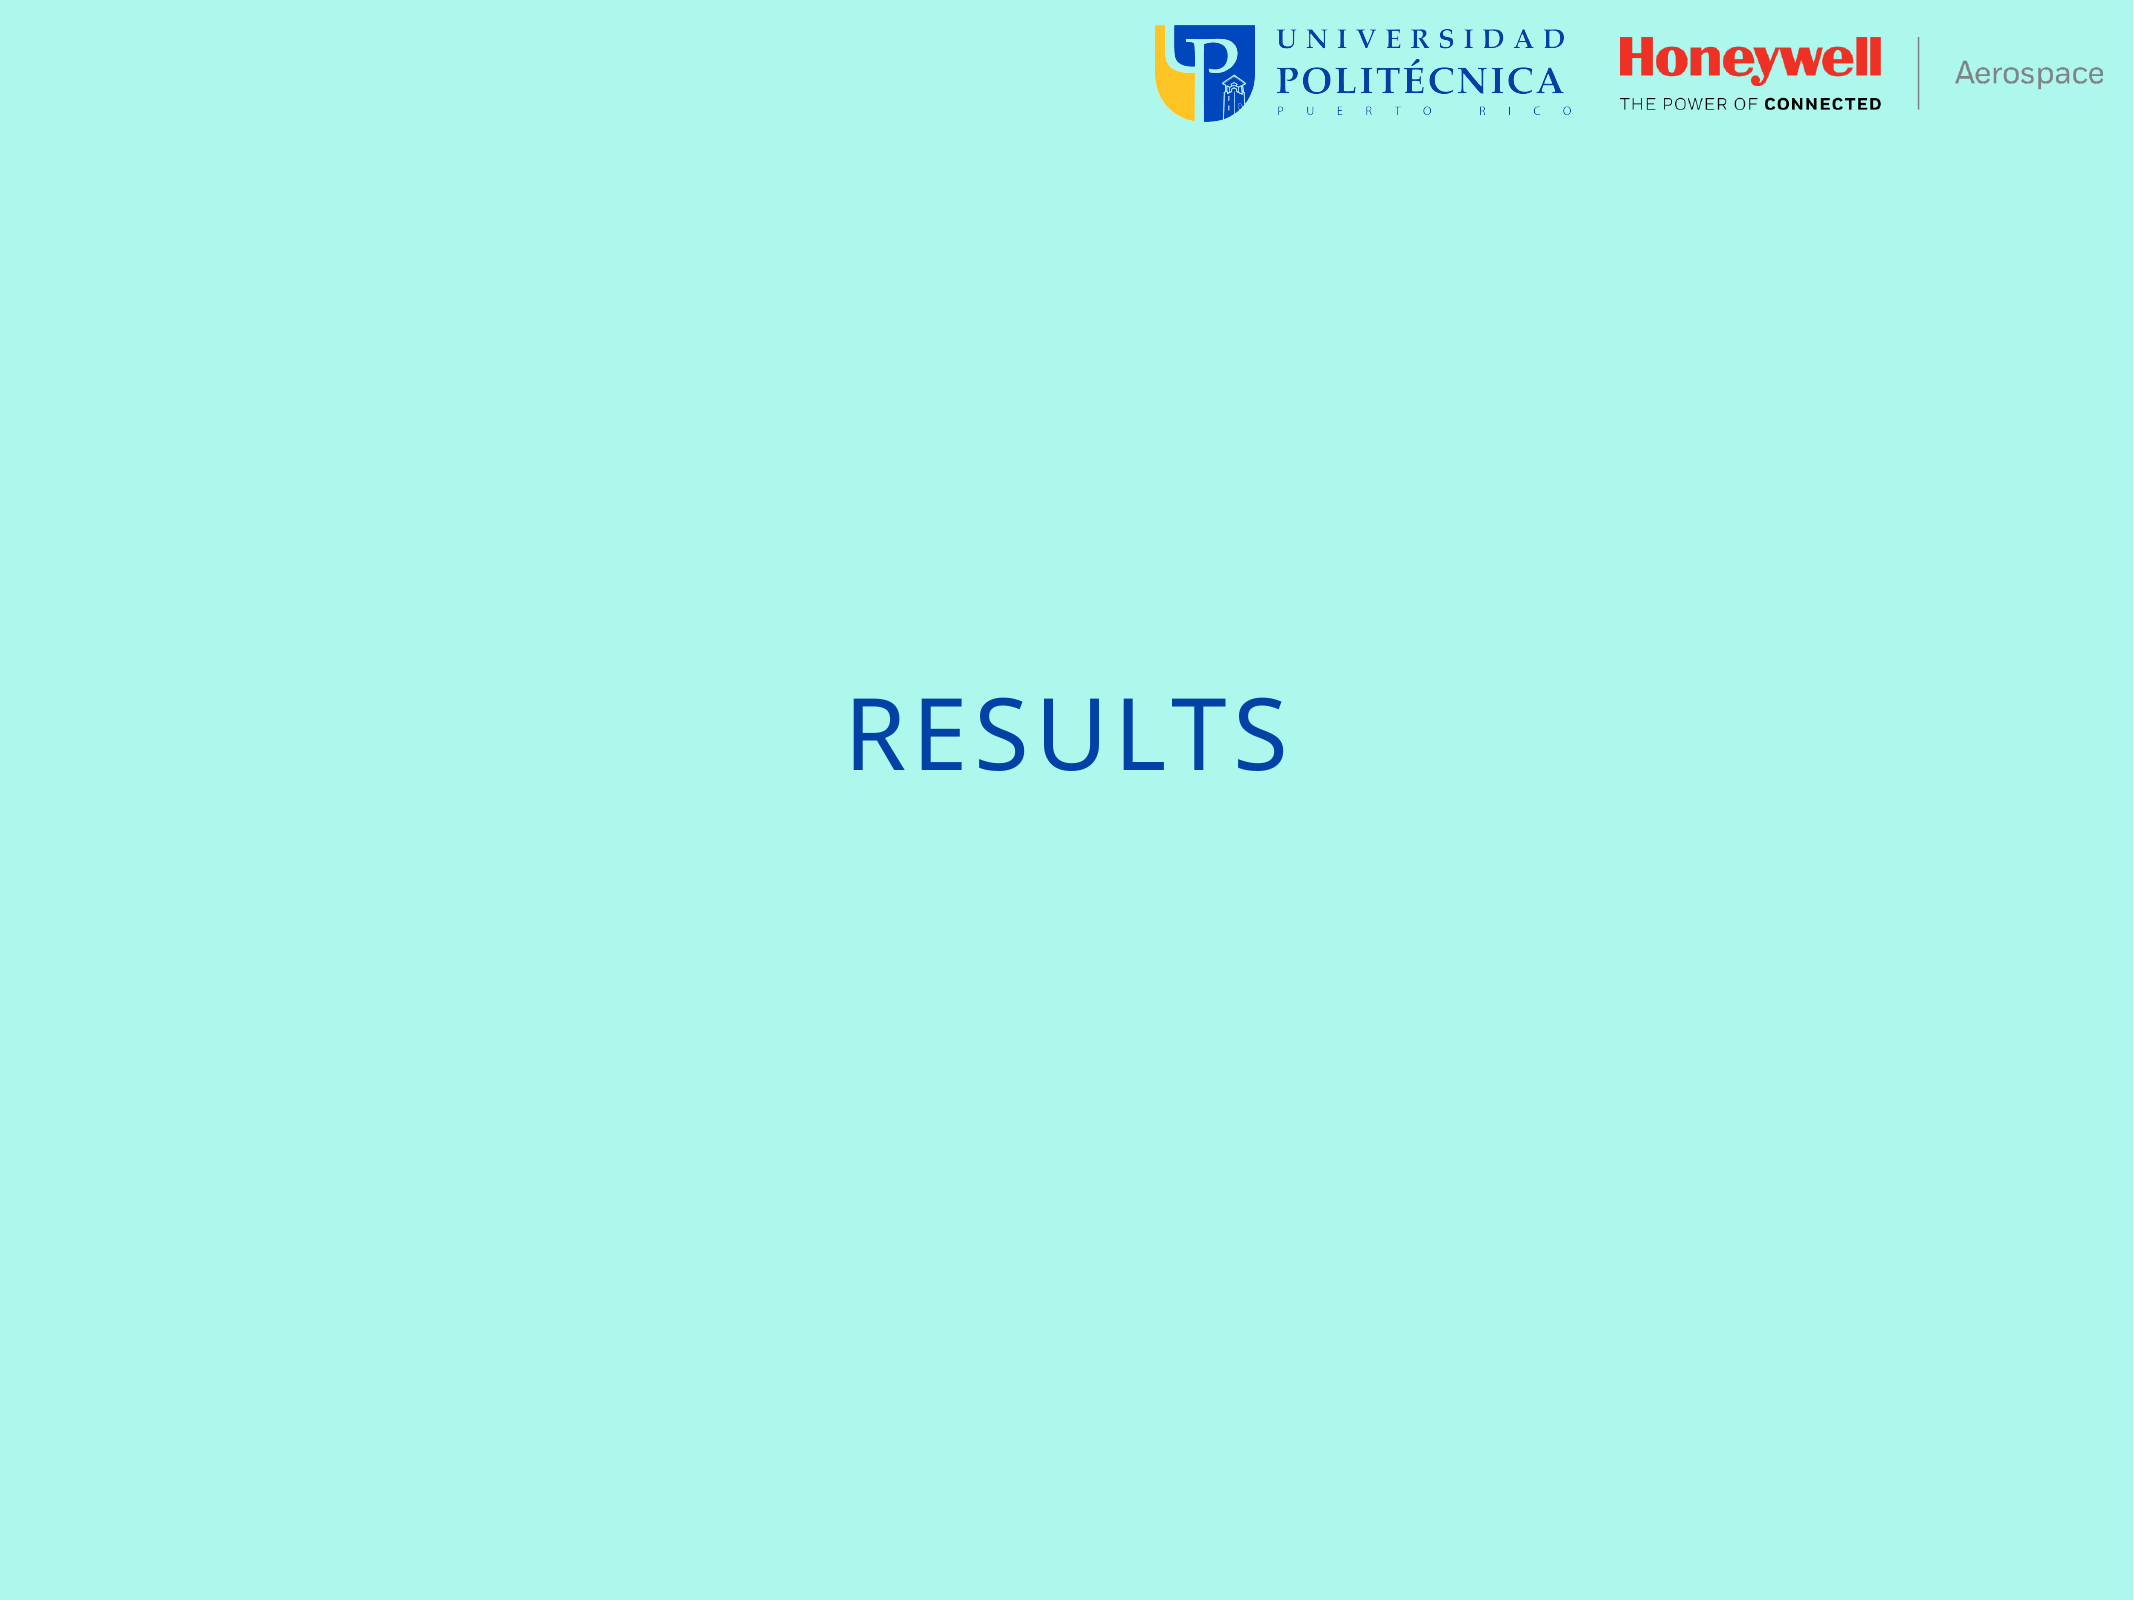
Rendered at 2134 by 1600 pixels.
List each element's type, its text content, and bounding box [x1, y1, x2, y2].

picture [1620, 36, 2104, 110]
picture [1155, 24, 1571, 122]
text_box Results [138, 675, 1995, 800]
